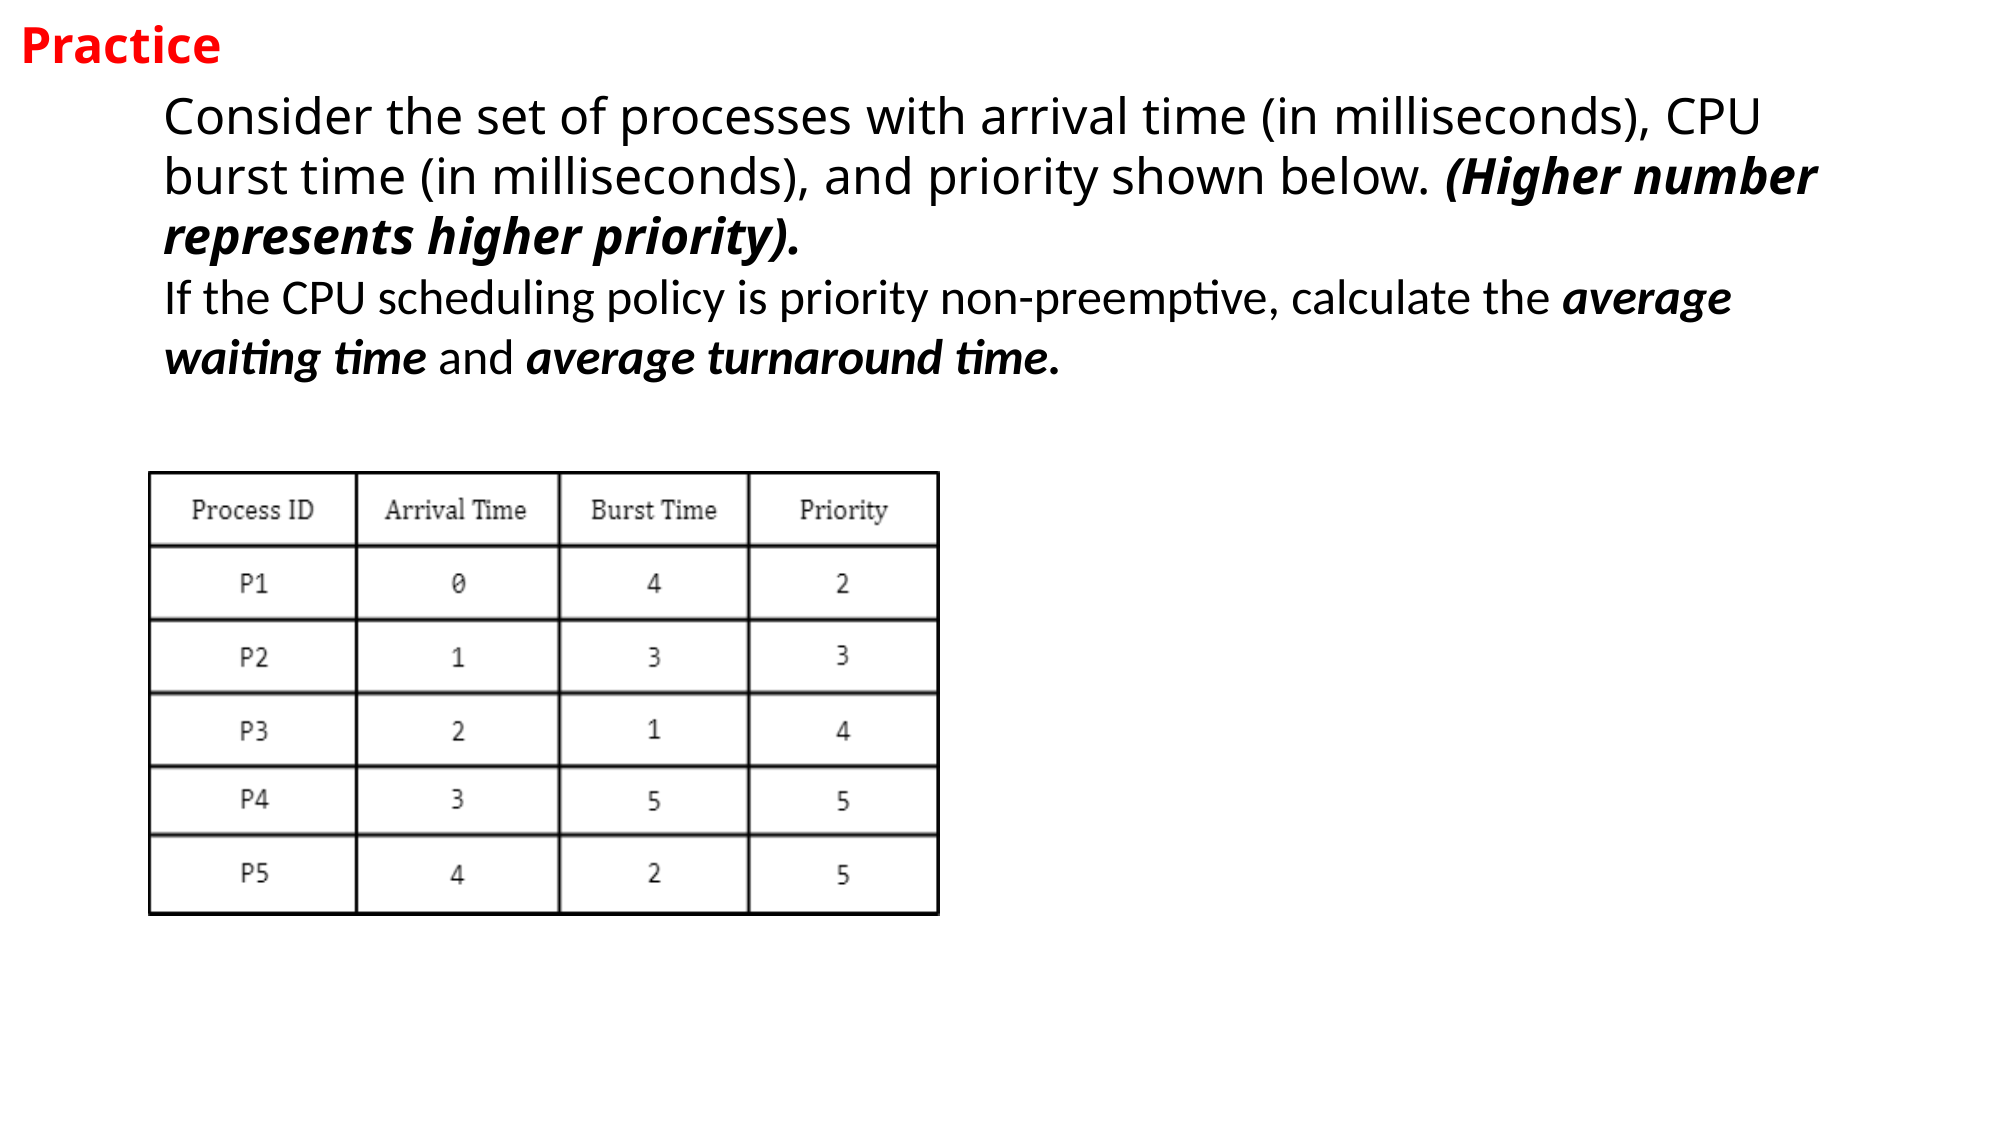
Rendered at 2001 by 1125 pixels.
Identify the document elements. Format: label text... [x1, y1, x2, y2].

text_box Consider the set of processes with arrival time (in milliseconds), CPU burst time (in milliseconds), and priority shown below. (Higher number represents higher priority). If the CPU scheduling policy is priority non-preemptive, calculate the average waiting time and average turnaround time. [148, 76, 1861, 392]
picture [148, 471, 940, 916]
title Practice [5, 0, 293, 95]
